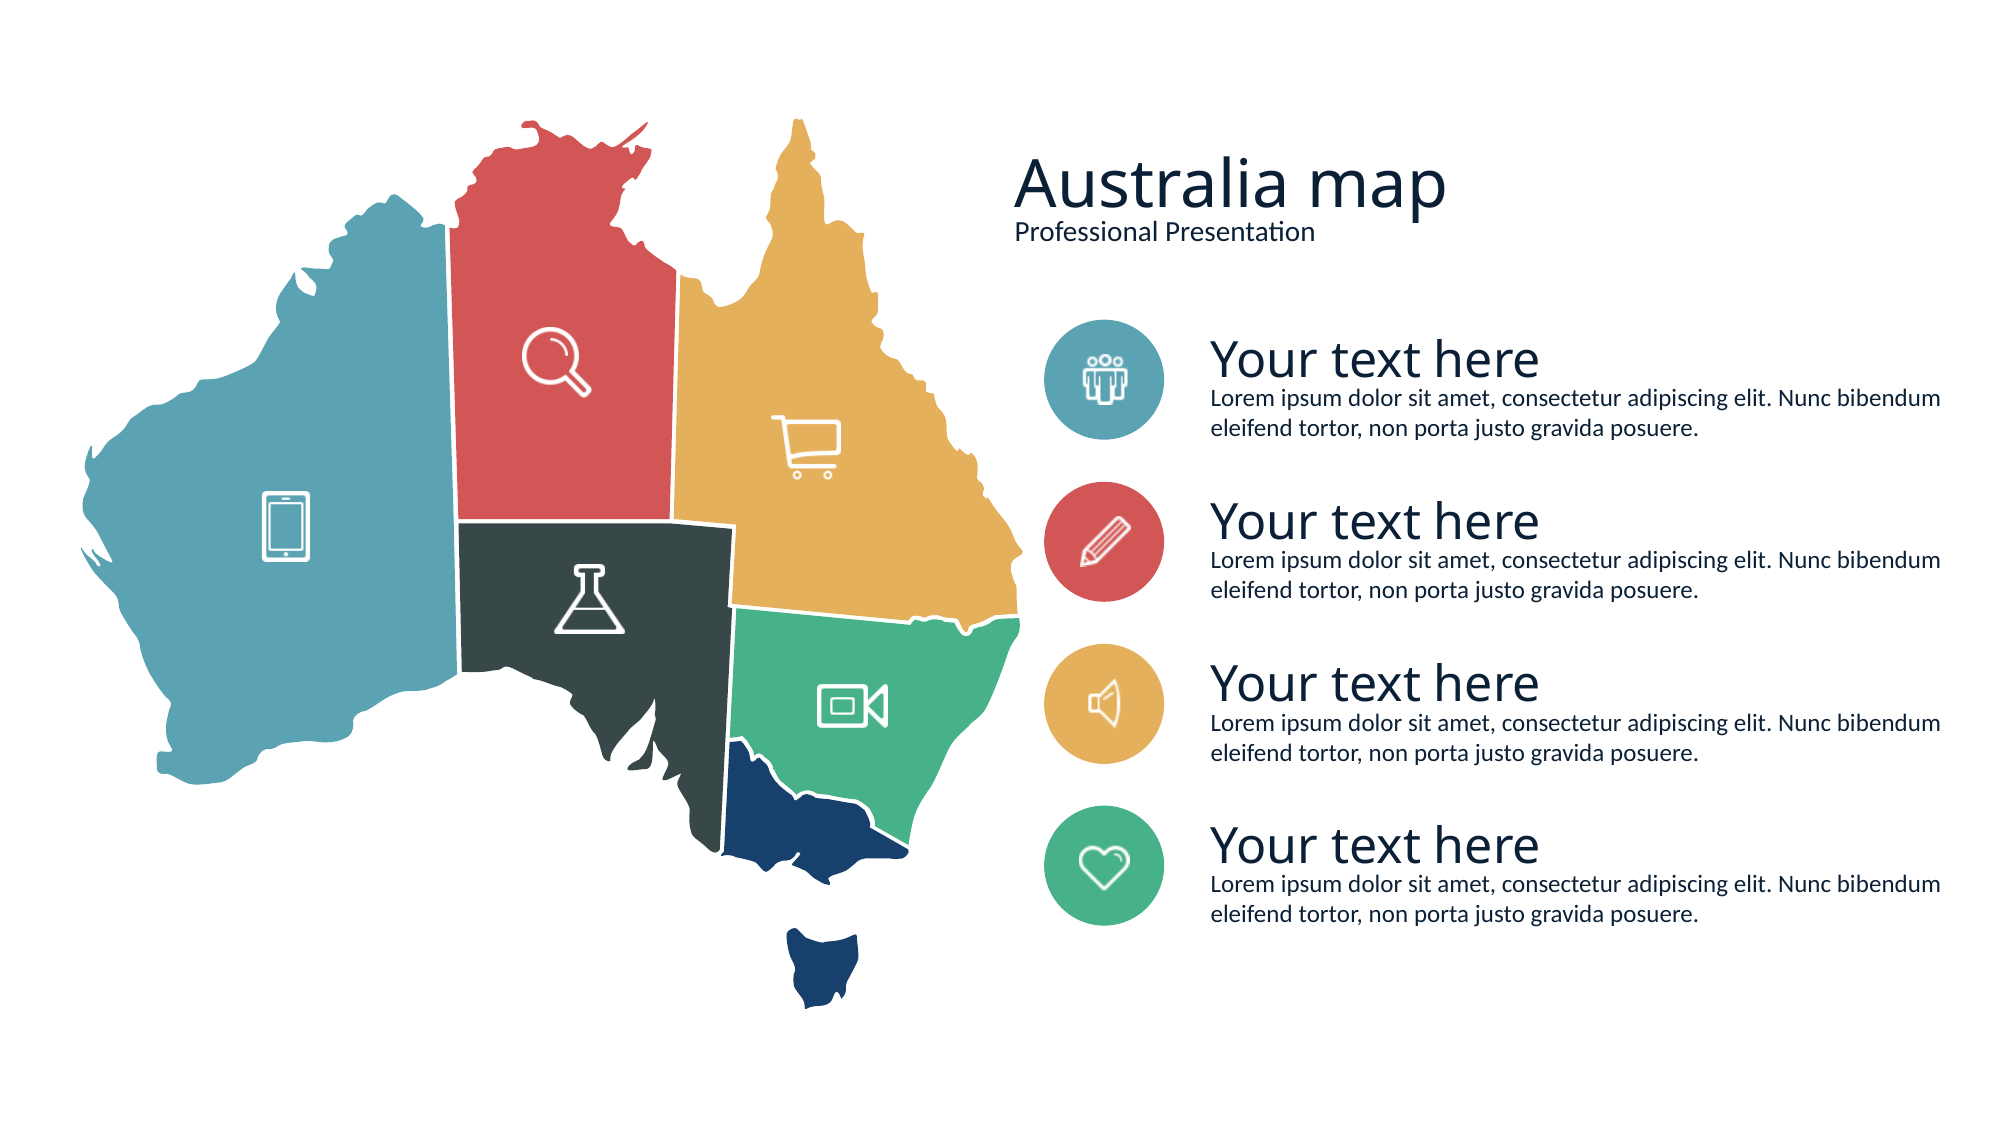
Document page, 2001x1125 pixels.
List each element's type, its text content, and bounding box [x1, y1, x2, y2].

picture [1080, 516, 1131, 567]
text_box Lorem ipsum dolor sit amet, consectetur adipiscing elit. Nunc bibendum eleifend tortor, non porta justo gravida posuere. [1195, 881, 2000, 935]
picture [1080, 354, 1131, 405]
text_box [999, 133, 1868, 255]
text_box Your text here [1195, 481, 2000, 557]
text_box Lorem ipsum dolor sit amet, consectetur adipiscing elit. Nunc bibendum eleifend tortor, non porta justo gravida posuere. [1195, 395, 2000, 450]
text_box Your text here [1195, 319, 2000, 395]
text_box [1043, 642, 1166, 765]
text_box Your text here [1195, 643, 2000, 719]
text_box [1043, 804, 1166, 927]
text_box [79, 112, 1026, 1013]
picture [1079, 843, 1130, 894]
picture [1079, 678, 1130, 730]
text_box Lorem ipsum dolor sit amet, consectetur adipiscing elit. Nunc bibendum eleifend tortor, non porta justo gravida posuere. [1195, 719, 2000, 774]
text_box [1043, 480, 1166, 603]
text_box Lorem ipsum dolor sit amet, consectetur adipiscing elit. Nunc bibendum eleifend tortor, non porta justo gravida posuere. [1195, 557, 2000, 612]
text_box [1043, 318, 1166, 441]
text_box Your text here [1195, 805, 2000, 881]
